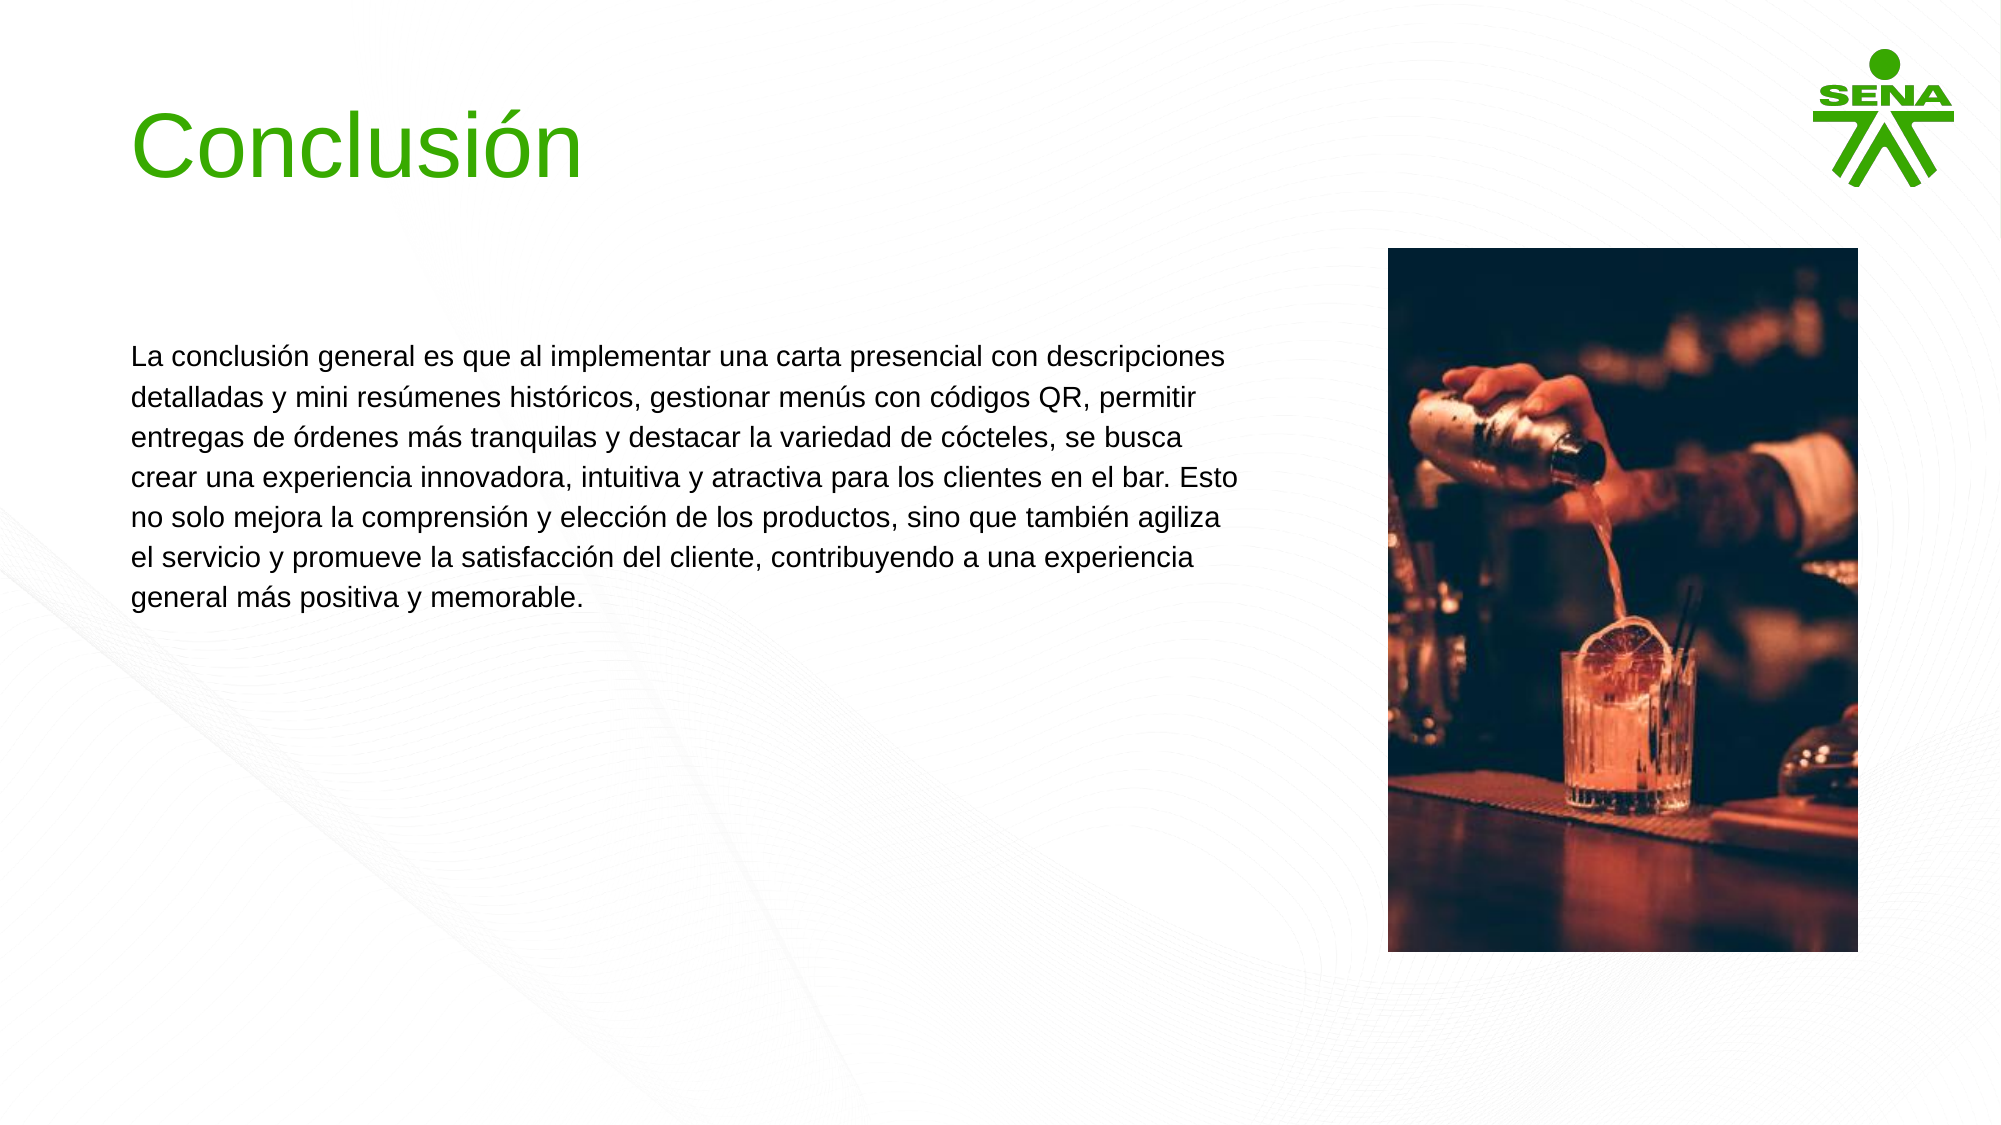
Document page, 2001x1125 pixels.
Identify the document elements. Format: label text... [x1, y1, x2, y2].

text_box Conclusión [115, 83, 1179, 311]
text_box La conclusión general es que al implementar una carta presencial con descripciones detalladas y mini resúmenes históricos, gestionar menús con códigos QR, permitir entregas de órdenes más tranquilas y destacar la variedad de cócteles, se busca crear una experiencia innovadora, intuitiva y atractiva para los clientes en el bar. Esto no solo mejora la comprensión y elección de los productos, sino que también agiliza el servicio y promueve la satisfacción del cliente, contribuyendo a una experiencia general más positiva y memorable. [115, 317, 1255, 751]
picture [0, 0, 2001, 1125]
